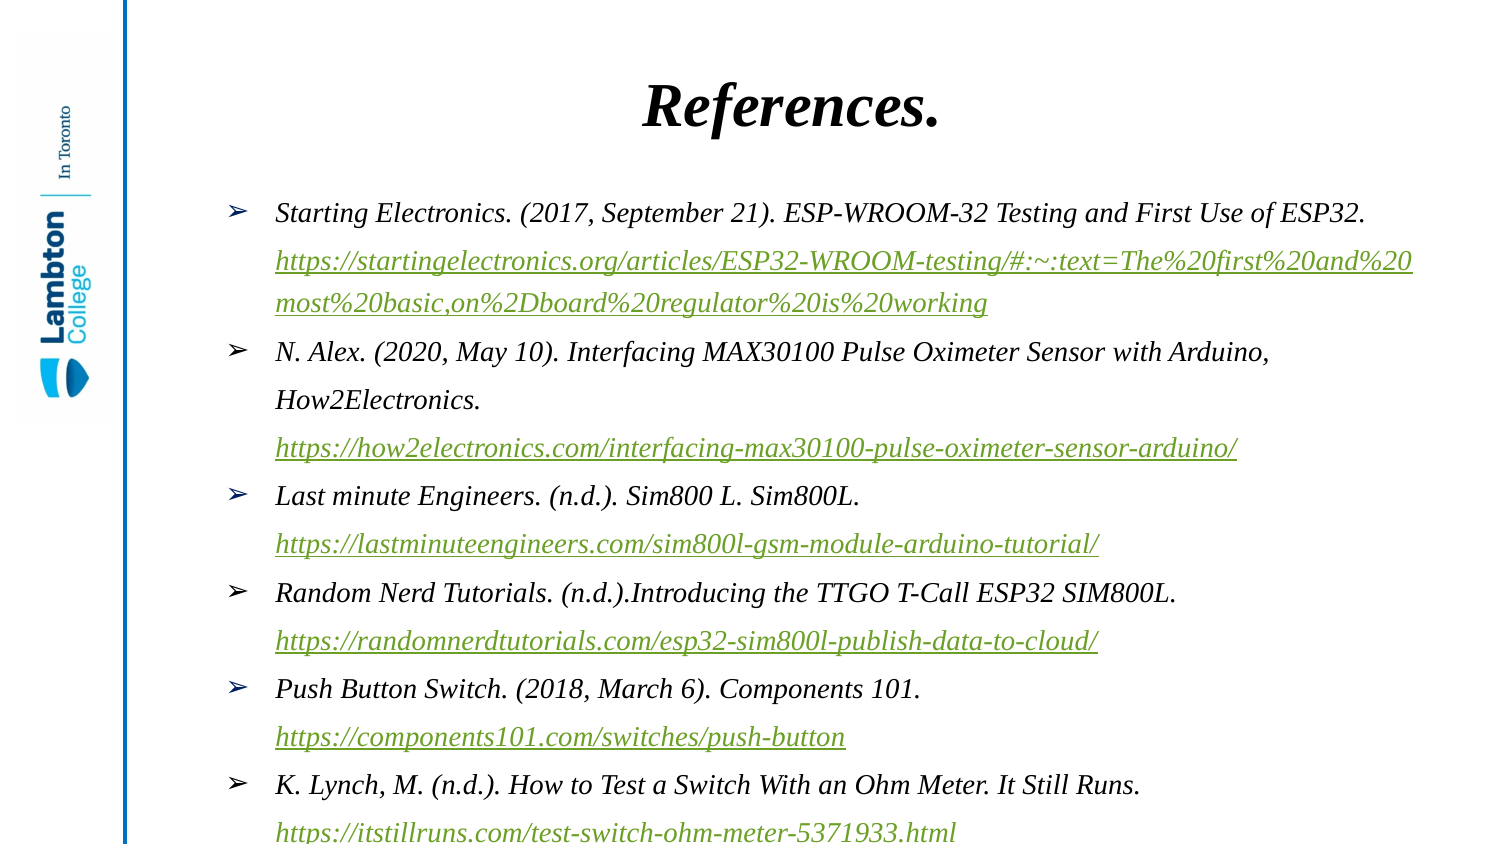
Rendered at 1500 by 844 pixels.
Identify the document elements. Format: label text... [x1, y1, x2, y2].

subtitle Starting Electronics. (2017, September 21). ESP-WROOM-32 Testing and First Use of ESP32. https://startingelectronics.org/articles/ESP32-WROOM-testing/#:~:text=The%20first%20and%20most%20basic,on%2Dboard%20regulator%20is%20working N. Alex. (2020, May 10). Interfacing MAX30100 Pulse Oximeter Sensor with Arduino, How2Electronics. https://how2electronics.com/interfacing-max30100-pulse-oximeter-sensor-arduino/ Last minute Engineers. (n.d.). Sim800 L. Sim800L. https://lastminuteengineers.com/sim800l-gsm-module-arduino-tutorial/ Random Nerd Tutorials. (n.d.).Introducing the TTGO T-Call ESP32 SIM800L. https://randomnerdtutorials.com/esp32-sim800l-publish-data-to-cloud/ Push Button Switch. (2018, March 6). Components 101. https://components101.com/switches/push-button K. Lynch, M. (n.d.). How to Test a Switch With an Ohm Meter. It Still Runs. https://itstillruns.com/test-switch-ohm-meter-5371933.html [192, 174, 1437, 814]
picture [18, 33, 113, 422]
title References. [192, 38, 1392, 165]
